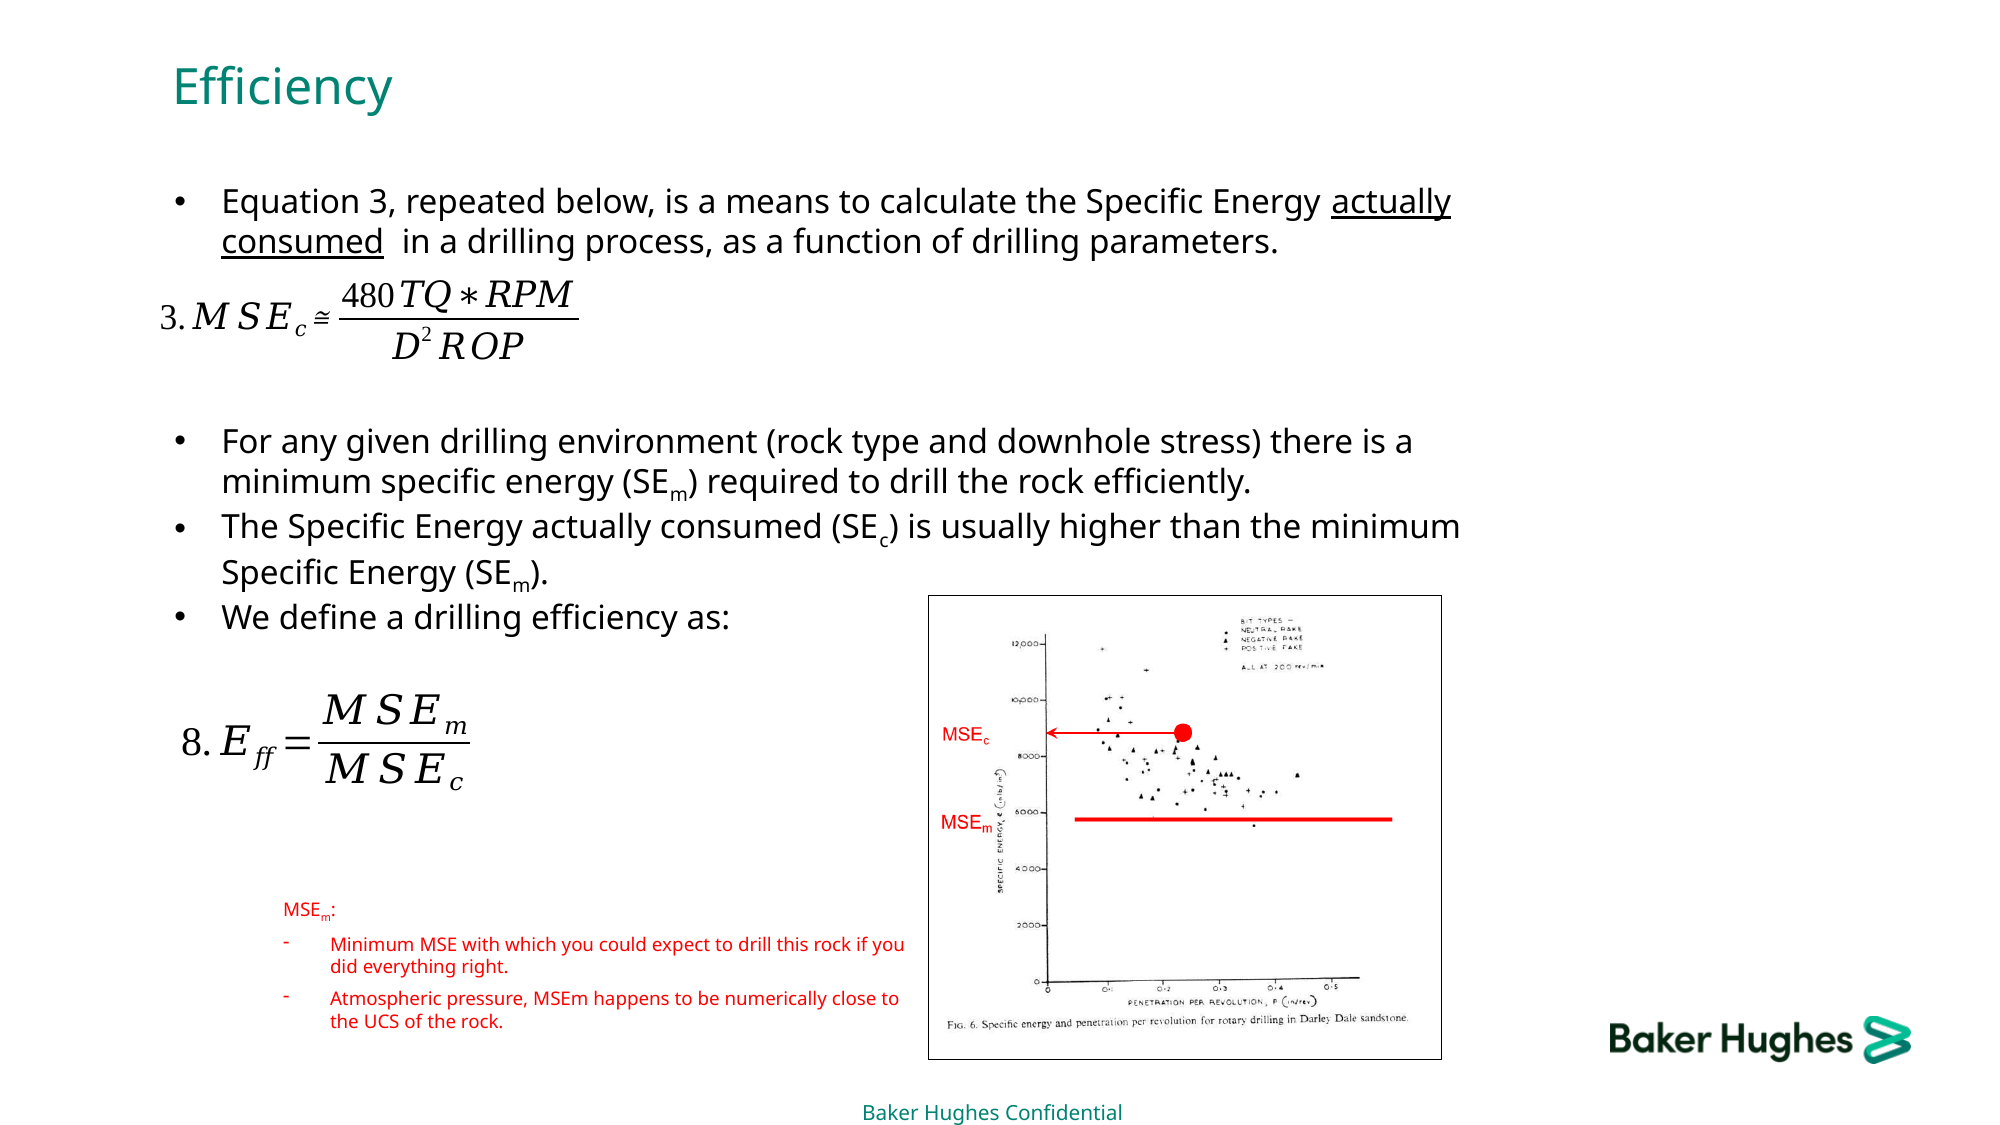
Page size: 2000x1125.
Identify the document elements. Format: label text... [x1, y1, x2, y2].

text_box MSEm: Minimum MSE with which you could expect to drill this rock if you did everything right. Atmospheric pressure, MSEm happens to be numerically close to the UCS of the rock. [268, 890, 928, 1040]
text_box Equation 3, repeated below, is a means to calculate the Specific Energy actually consumed in a drilling process, as a function of drilling parameters. For any given drilling environment (rock type and downhole stress) there is a minimum specific energy (SEm) required to drill the rock efficiently. The Specific Energy actually consumed (SEc) is usually higher than the minimum Specific Energy (SEm). We define a drilling efficiency as: [159, 173, 1562, 644]
picture [928, 595, 1442, 1061]
title Efficiency [172, 60, 1568, 117]
picture [1610, 1016, 1911, 1064]
